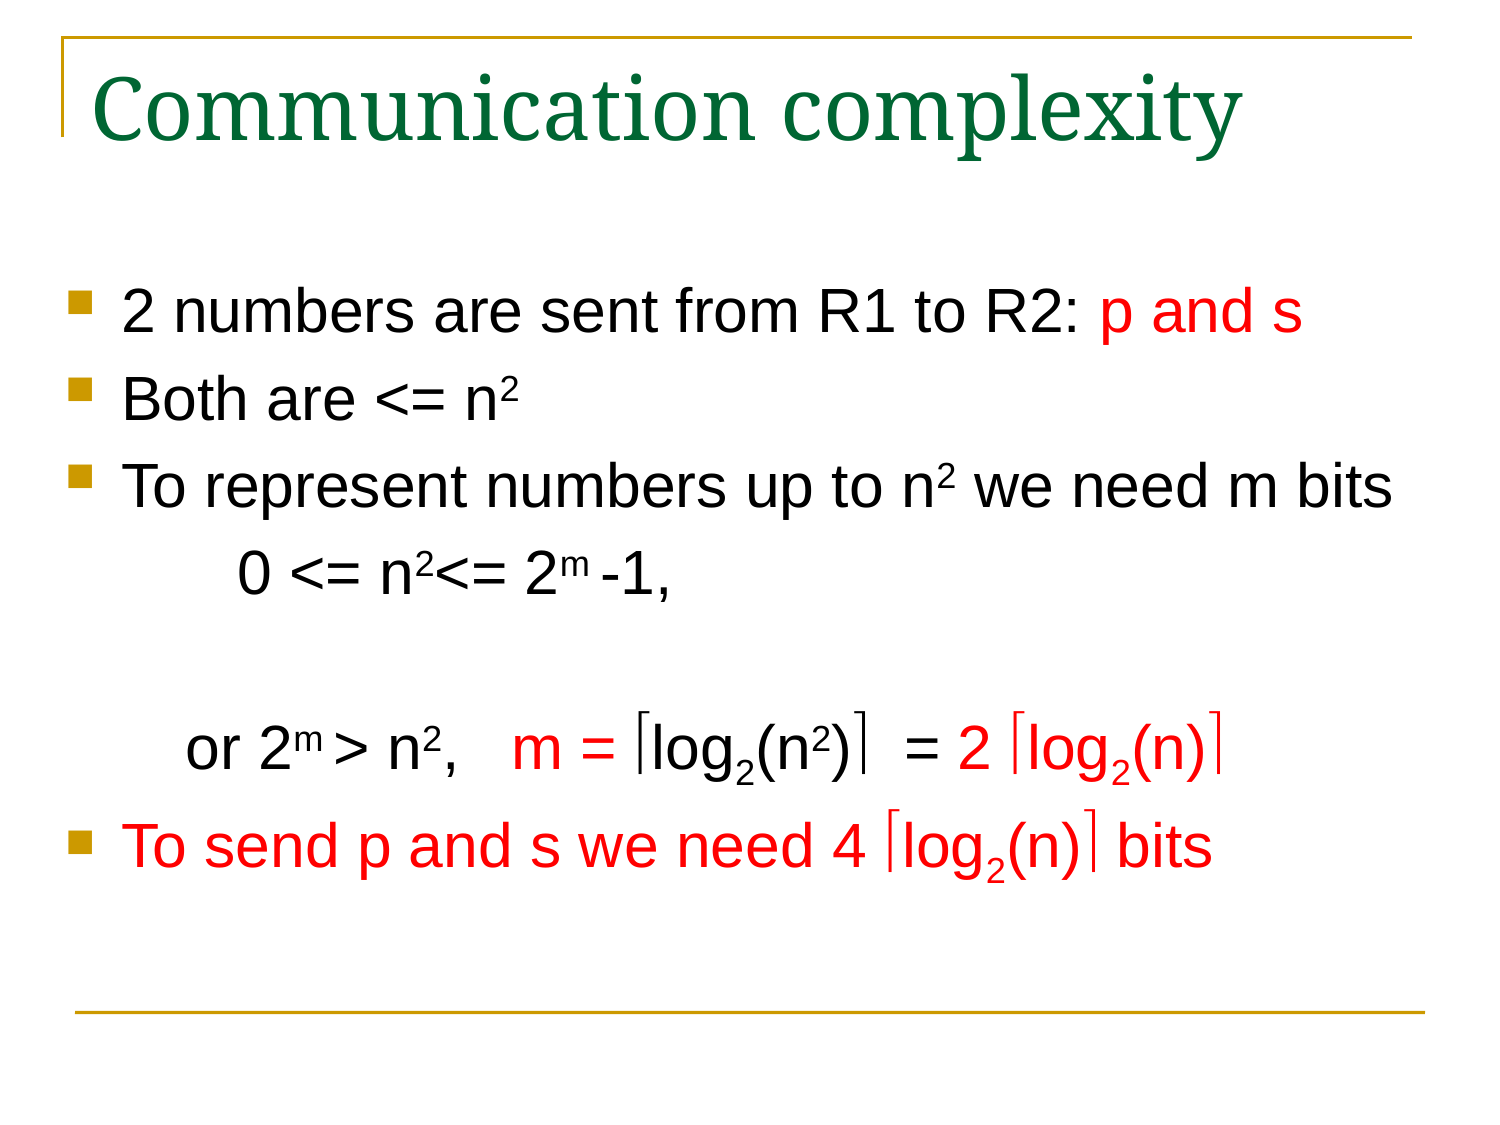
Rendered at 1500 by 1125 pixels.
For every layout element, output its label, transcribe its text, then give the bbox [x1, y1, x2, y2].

title Communication complexity [75, 45, 1425, 233]
list 2 numbers are sent from R1 to R2: p and s Both are <= n2 To represent numbers up to n2 we need m bits 0 <= n2<= 2m -1, or 2m > n2, m = log2(n2) = 2 log2(n) To send p and s we need 4 log2(n) bits [50, 262, 1475, 1006]
